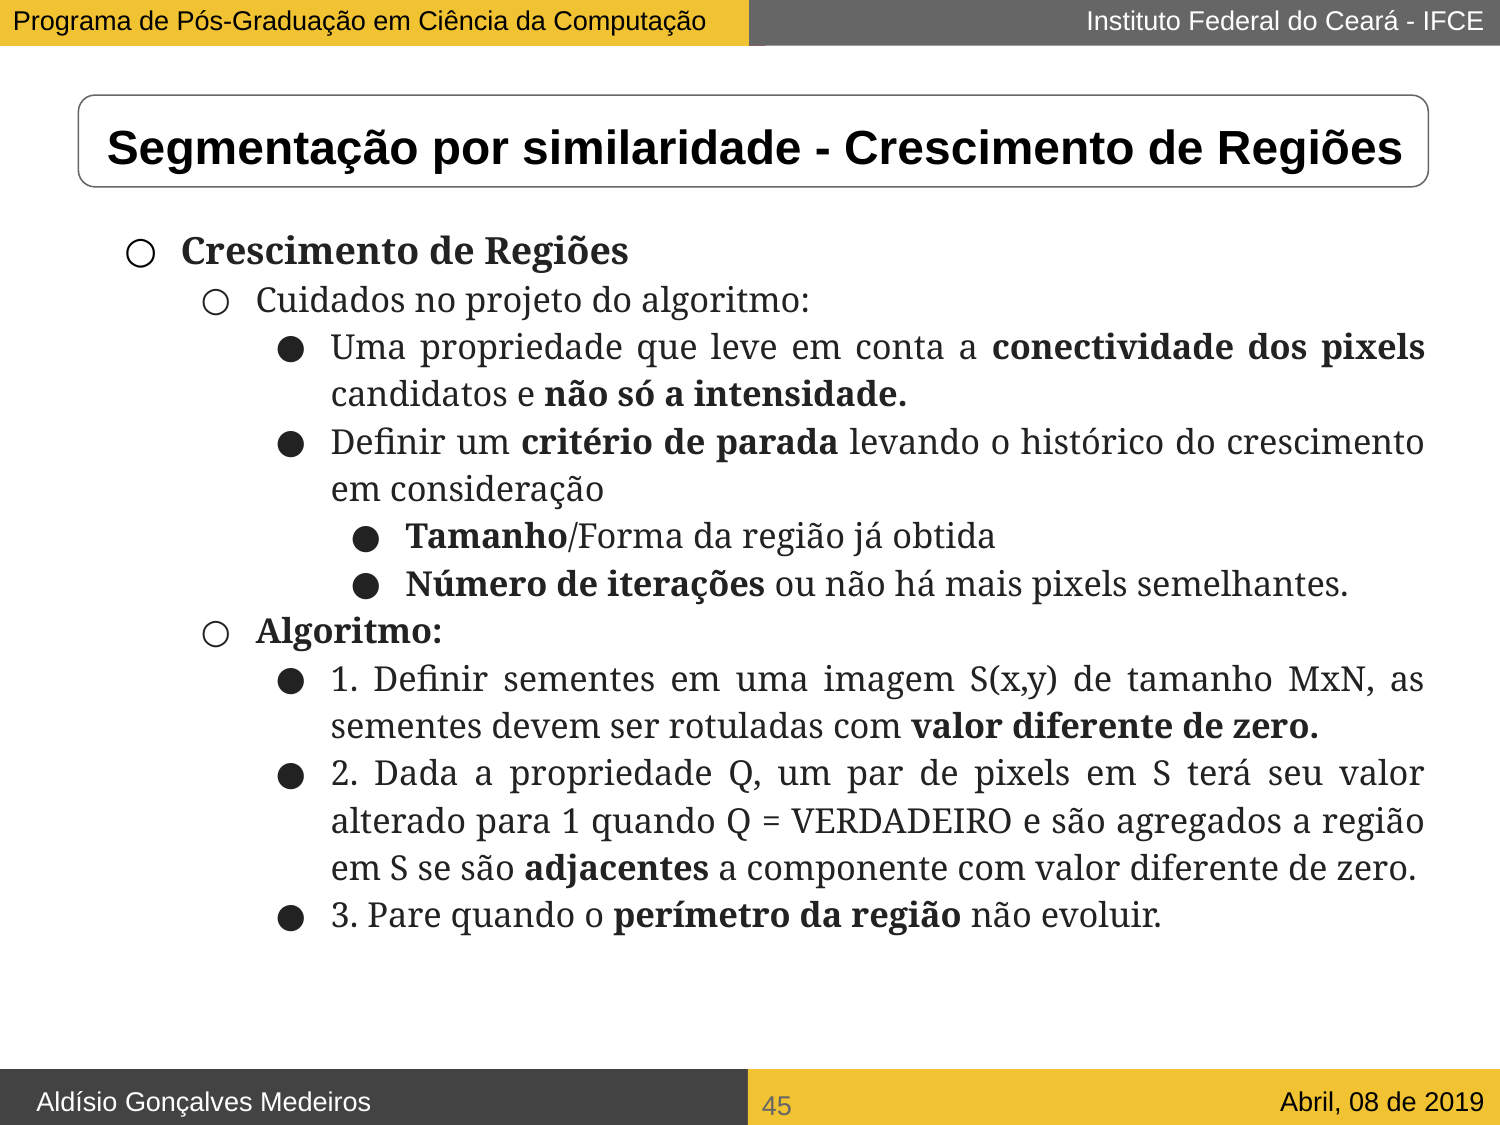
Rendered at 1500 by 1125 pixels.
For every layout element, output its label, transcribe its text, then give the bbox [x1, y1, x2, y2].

slide_number ‹#› [731, 1061, 822, 1125]
title Segmentação por similaridade - Crescimento de Regiões [88, 99, 1424, 192]
list Crescimento de Regiões Cuidados no projeto do algoritmo: Uma propriedade que leve em conta a conectividade dos pixels candidatos e não só a intensidade. Definir um critério de parada levando o histórico do crescimento em consideração Tamanho/Forma da região já obtida Número de iterações ou não há mais pixels semelhantes. Algoritmo: 1. Definir sementes em uma imagem S(x,y) de tamanho MxN, as sementes devem ser rotuladas com valor diferente de zero. 2. Dada a propriedade Q, um par de pixels em S terá seu valor alterado para 1 quando Q = VERDADEIRO e são agregados a região em S se são adjacentes a componente com valor diferente de zero. 3. Pare quando o perímetro da região não evoluir. [90, 204, 1441, 820]
